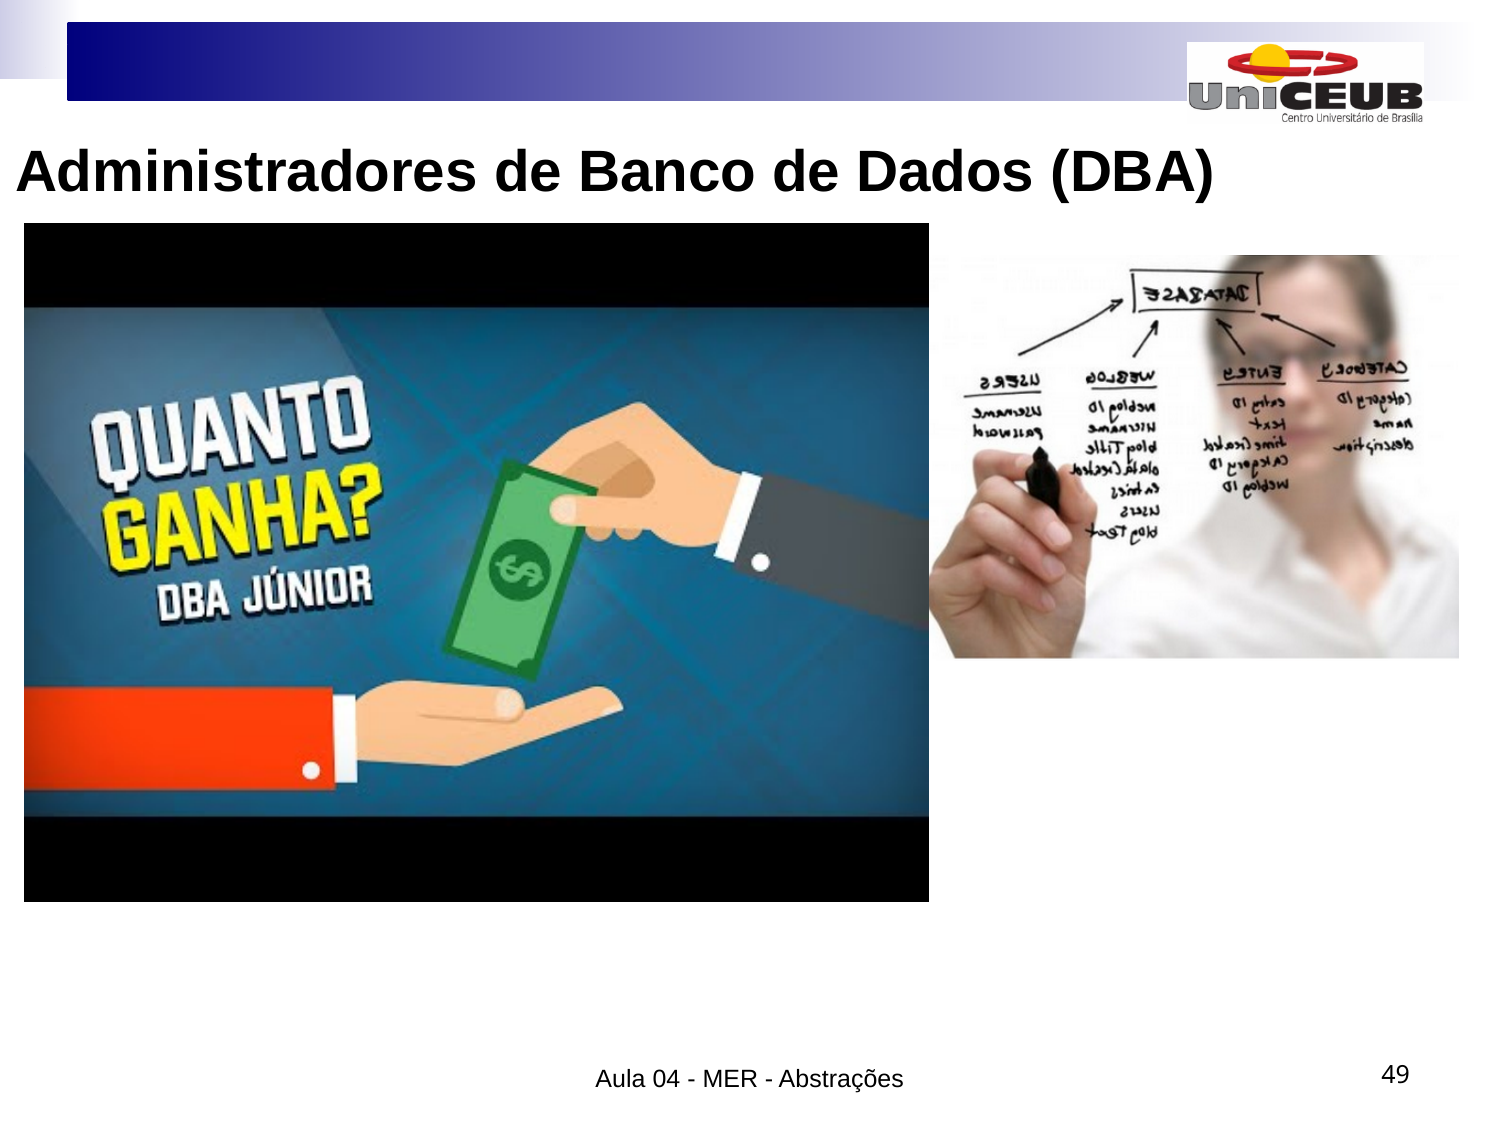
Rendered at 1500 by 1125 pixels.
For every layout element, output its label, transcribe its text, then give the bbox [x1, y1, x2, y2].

picture [24, 223, 1460, 902]
text_box ‹#› [1074, 1024, 1425, 1100]
picture [1186, 42, 1424, 125]
title Administradores de Banco de Dados (DBA) [0, 137, 1500, 199]
text_box Aula 04 - MER - Abstrações [512, 1024, 988, 1100]
